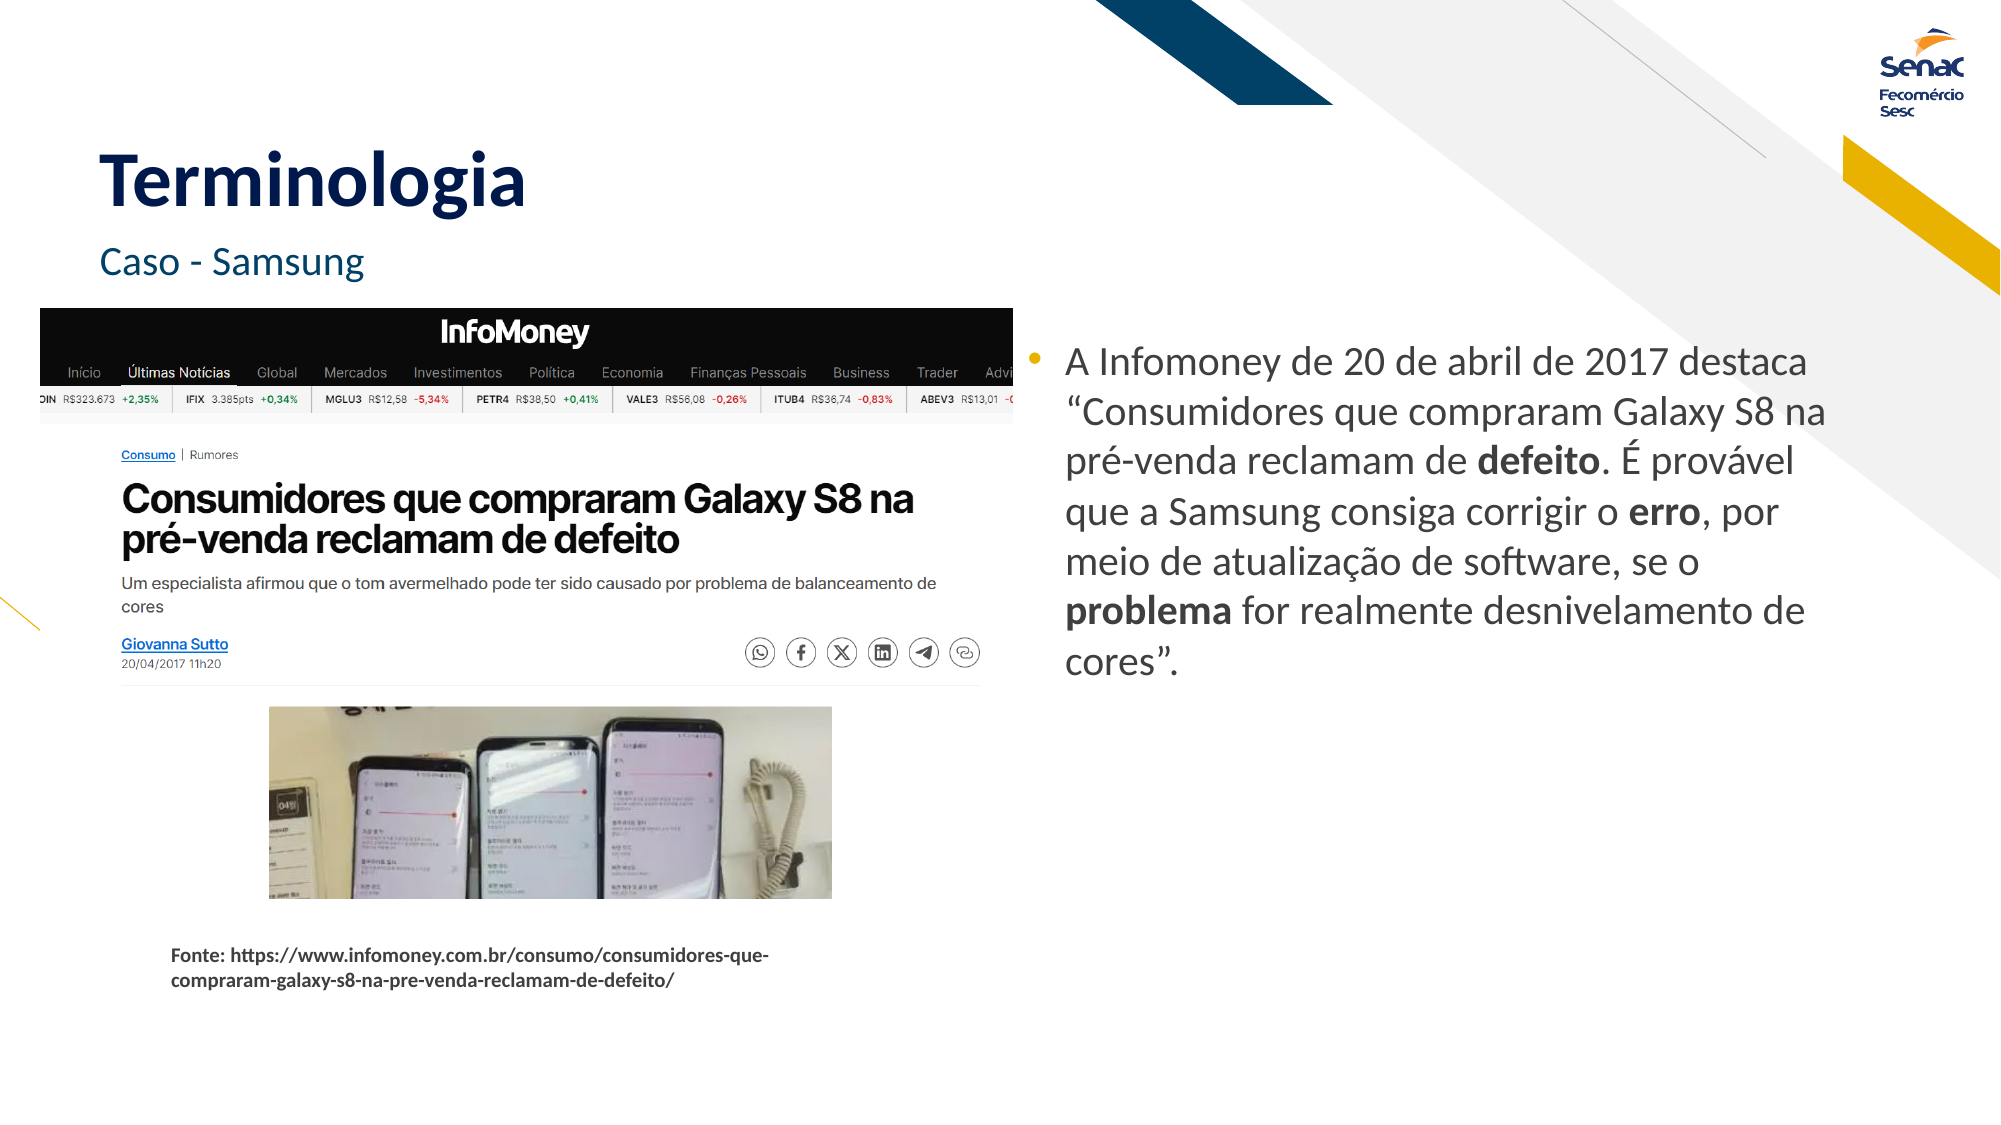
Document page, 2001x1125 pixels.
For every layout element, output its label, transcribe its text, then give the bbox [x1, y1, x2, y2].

picture [40, 308, 1013, 900]
text_box Fonte: https://www.infomoney.com.br/consumo/consumidores-que-compraram-galaxy-s8-na-pre-venda-reclamam-de-defeito/ [156, 934, 884, 1000]
list A Infomoney de 20 de abril de 2017 destaca “Consumidores que compraram Galaxy S8 na pré-venda reclamam de defeito. É provável que a Samsung consiga corrigir o erro, por meio de atualização de software, se o problema for realmente desnivelamento de cores”. [1012, 325, 1863, 1016]
picture [1880, 28, 1964, 117]
text_box Caso - Samsung [85, 225, 1295, 326]
title Terminologia [85, 34, 1453, 223]
